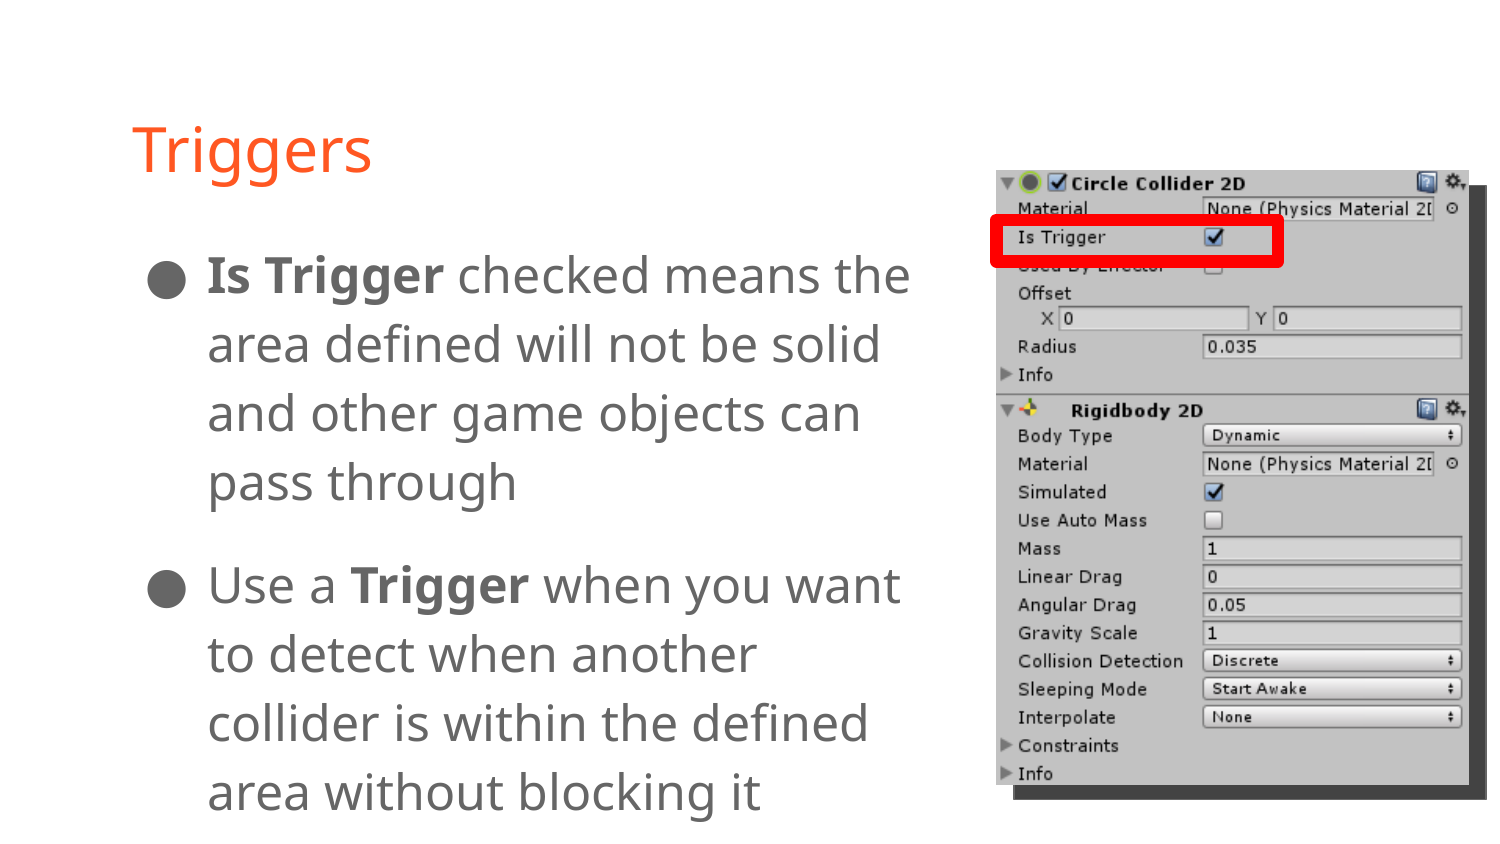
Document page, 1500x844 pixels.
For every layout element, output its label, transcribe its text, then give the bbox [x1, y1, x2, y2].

title Triggers [117, 95, 1271, 220]
list Is Trigger checked means the area defined will not be solid and other game objects can pass through Use a Trigger when you want to detect when another collider is within the defined area without blocking it [117, 219, 953, 762]
text_box [1014, 185, 1486, 800]
picture [996, 170, 1469, 785]
